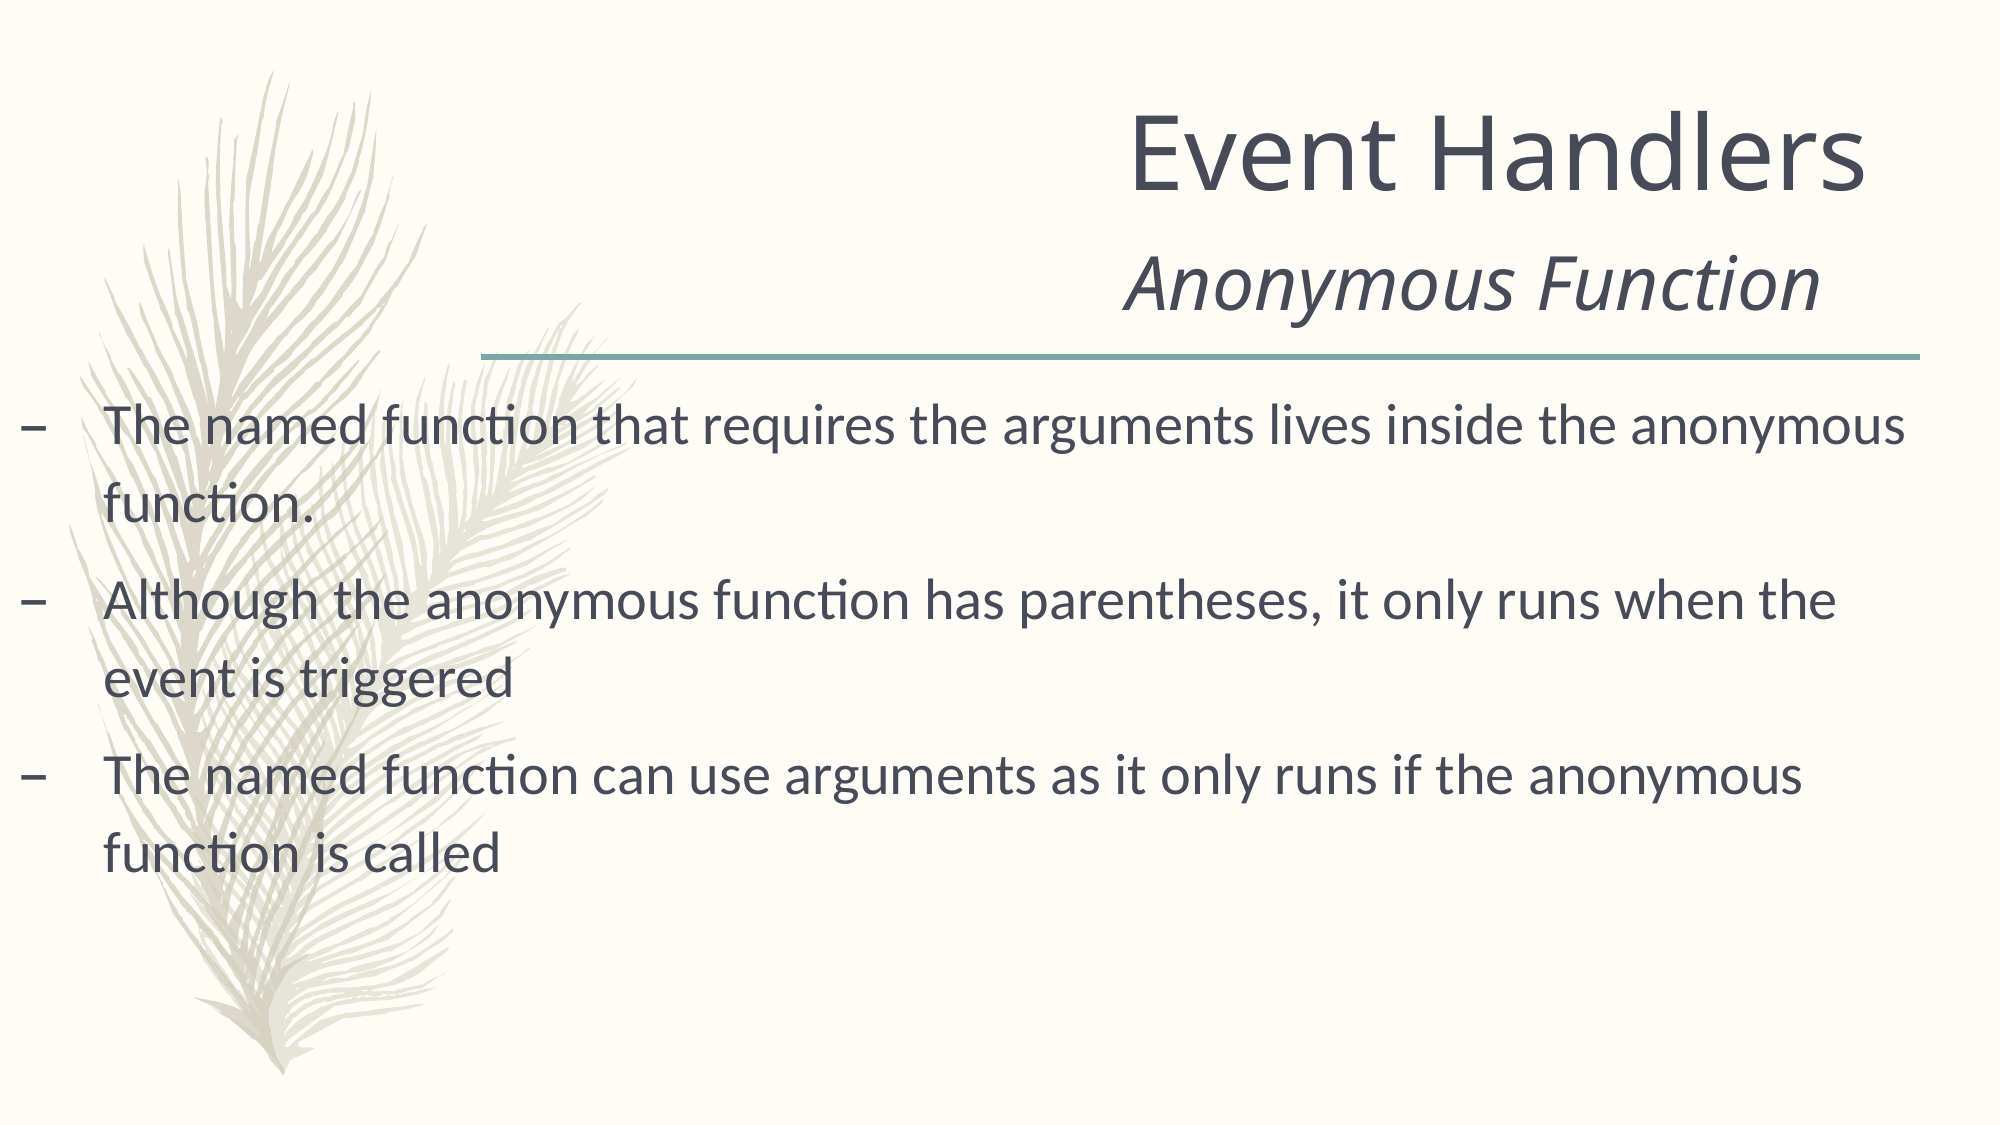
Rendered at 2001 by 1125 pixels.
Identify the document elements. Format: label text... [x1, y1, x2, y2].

title Event Handlers Anonymous Function [811, 84, 1943, 371]
list The named function that requires the arguments lives inside the anonymous function. Although the anonymous function has parentheses, it only runs when the event is triggered The named function can use arguments as it only runs if the anonymous function is called [4, 371, 1946, 1055]
